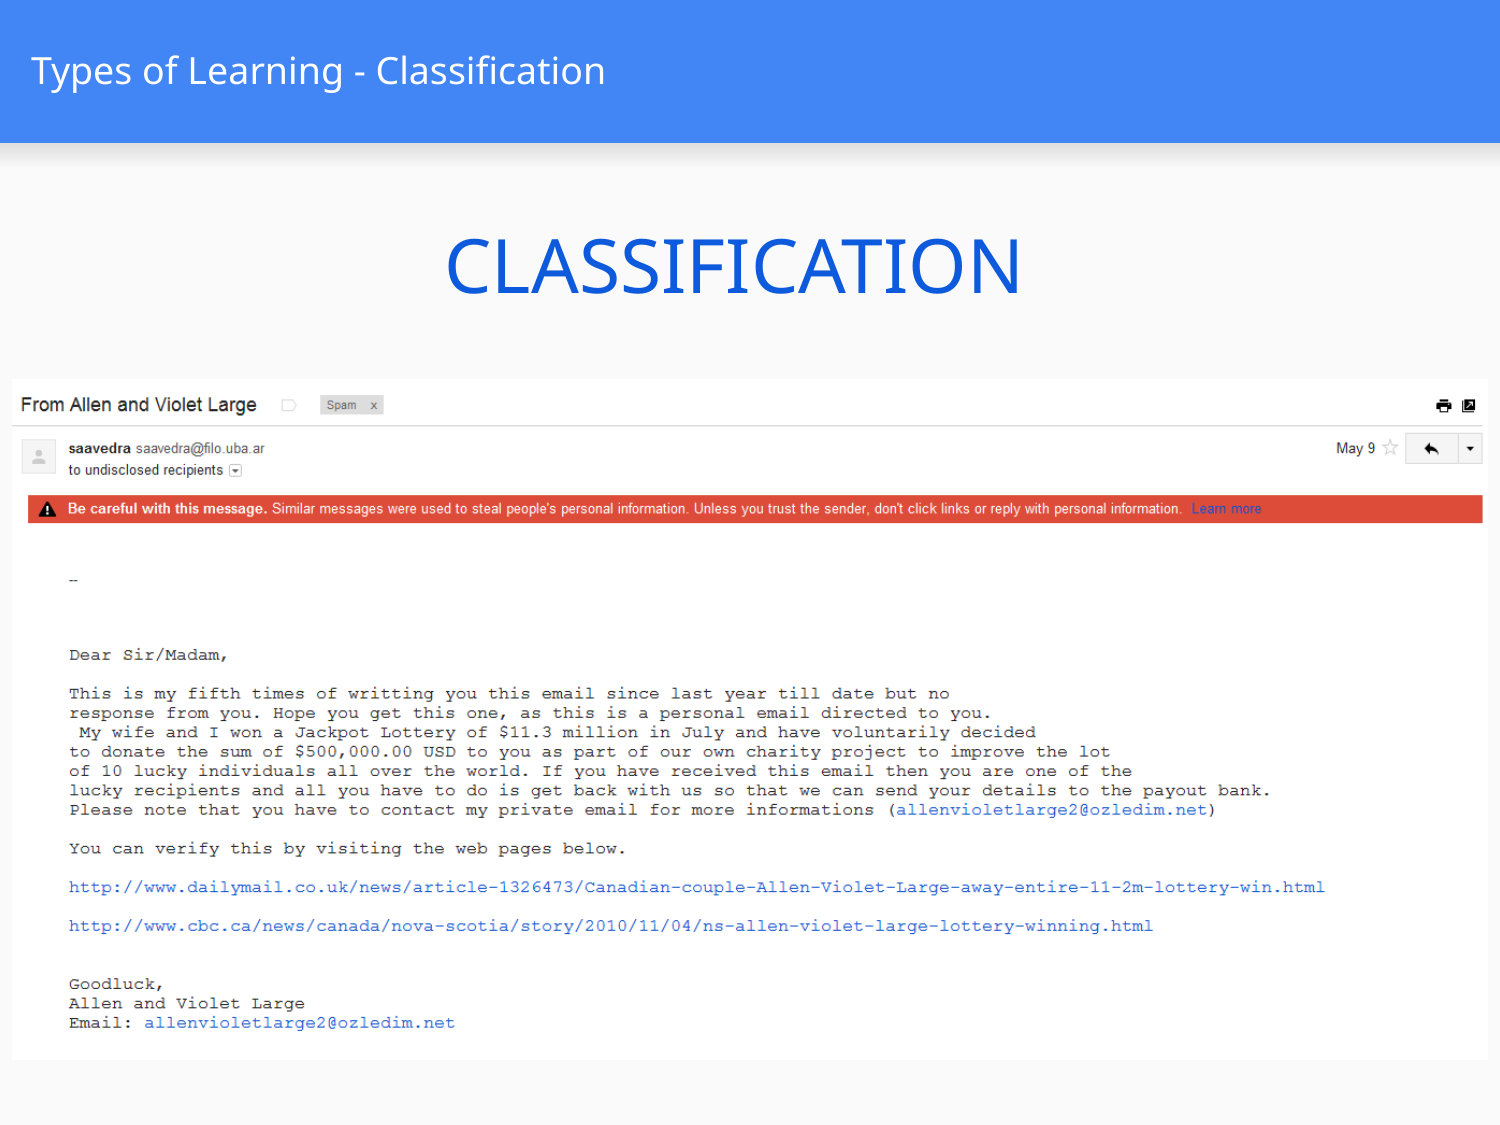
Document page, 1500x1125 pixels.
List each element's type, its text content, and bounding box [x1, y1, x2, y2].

text_box CLASSIFICATION [429, 176, 1111, 316]
title Types of Learning - Classification [16, 3, 1464, 136]
picture [12, 379, 1488, 1060]
